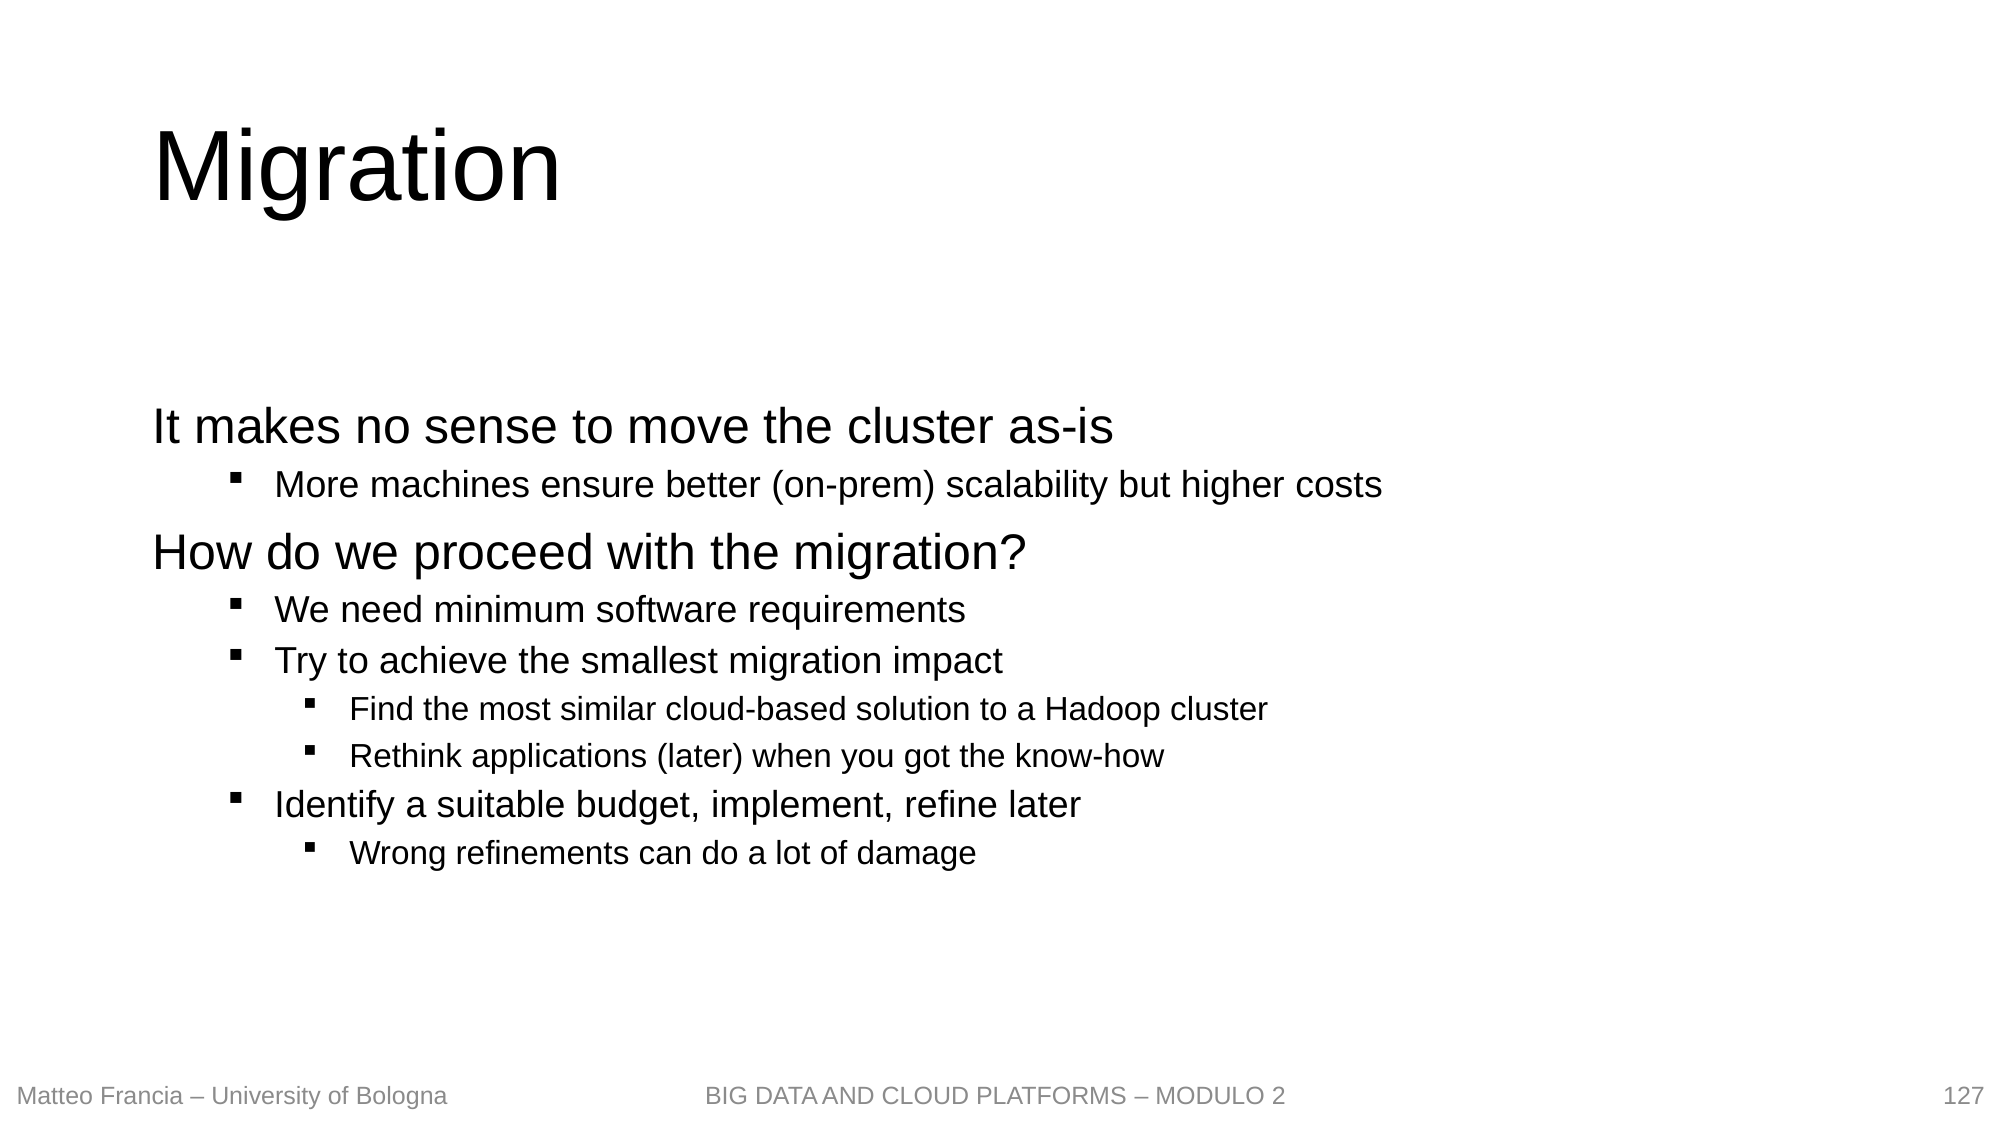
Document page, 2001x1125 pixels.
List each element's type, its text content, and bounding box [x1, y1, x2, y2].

slide_number 127 [1550, 1065, 2000, 1125]
title Migration [137, 59, 1863, 278]
list It makes no sense to move the cluster as-is More machines ensure better (on-prem) scalability but higher costs How do we proceed with the migration? We need minimum software requirements Try to achieve the smallest migration impact Find the most similar cloud-based solution to a Hadoop cluster Rethink applications (later) when you got the know-how Identify a suitable budget, implement, refine later Wrong refinements can do a lot of damage [137, 278, 1863, 993]
footer Matteo Francia – University of Bologna [0, 1065, 466, 1125]
